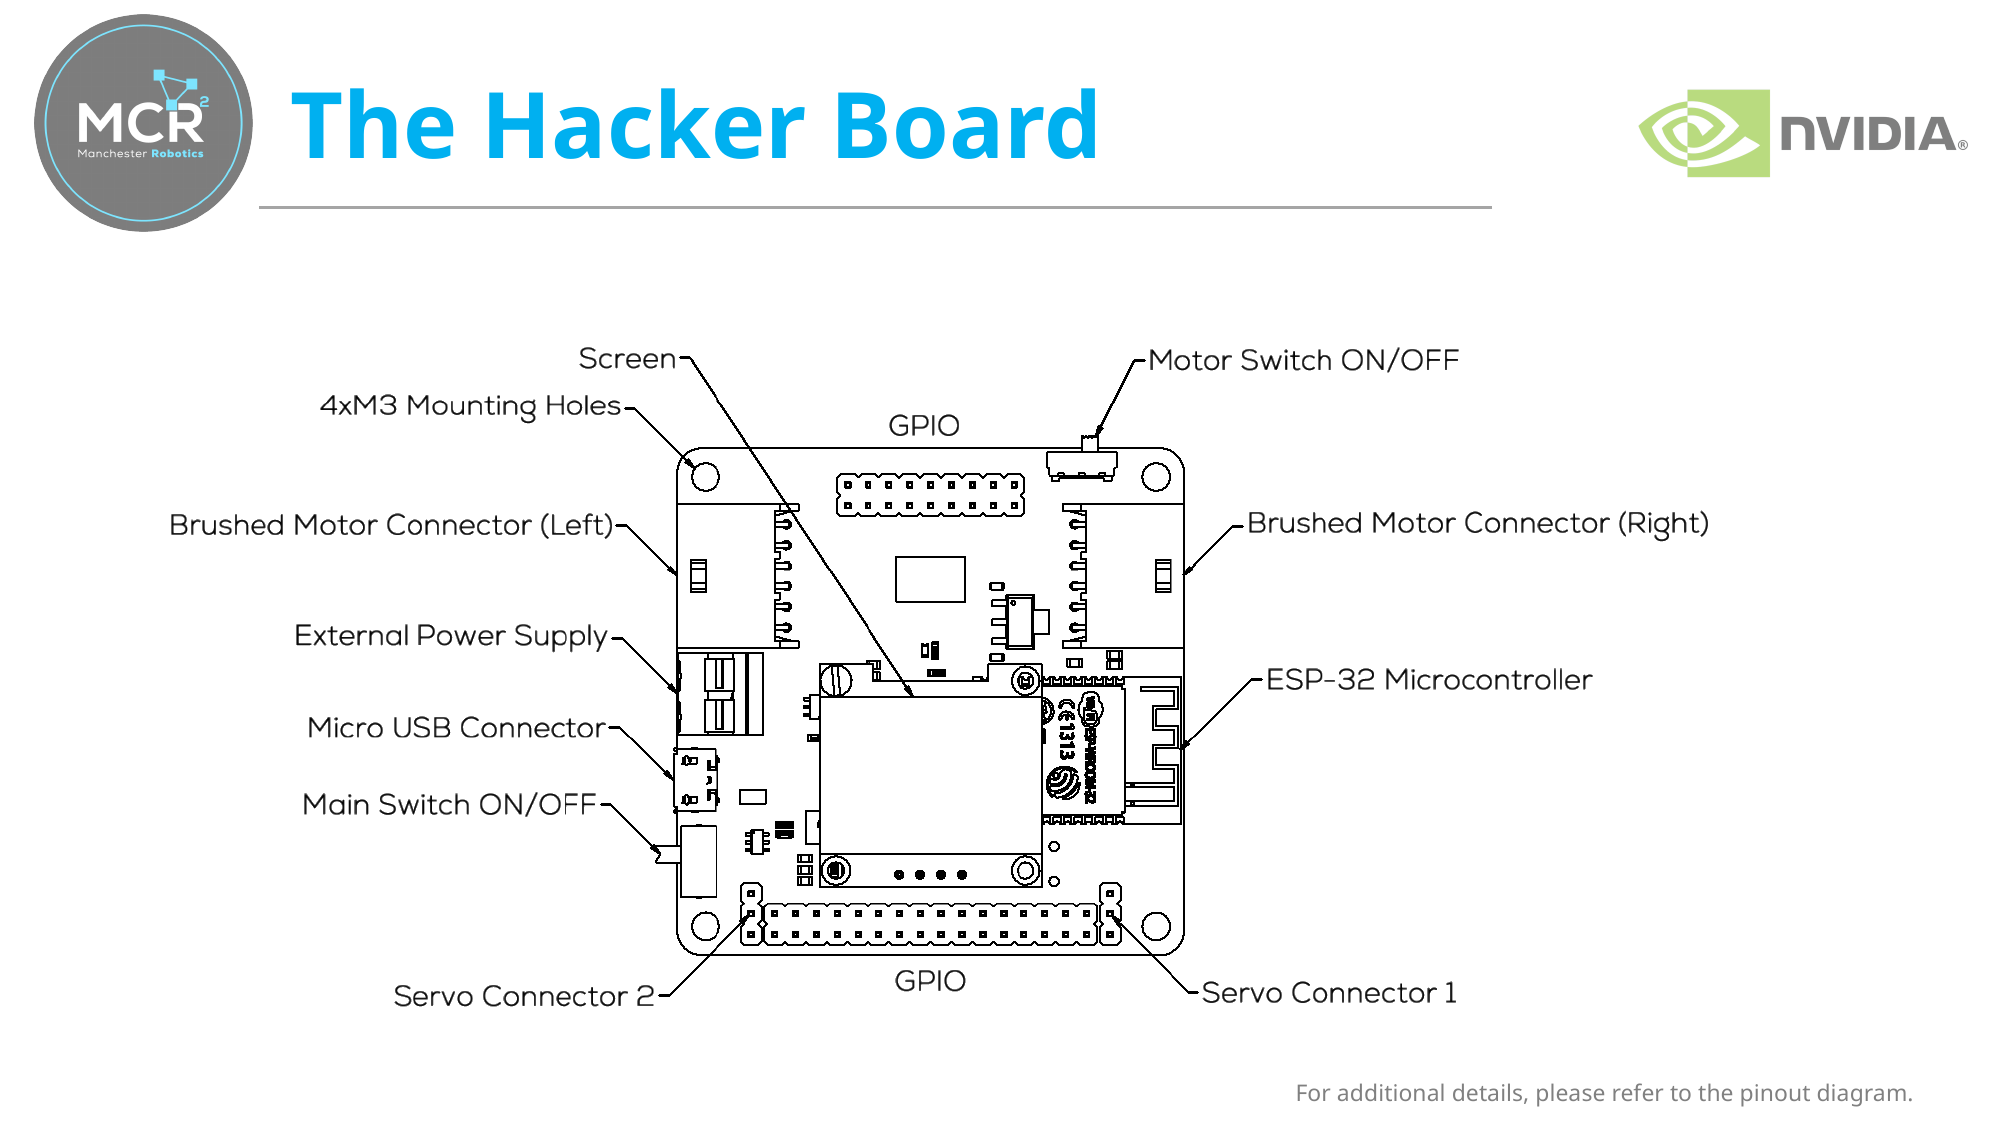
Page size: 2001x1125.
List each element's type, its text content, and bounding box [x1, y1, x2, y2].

picture [111, 237, 1777, 1072]
text_box For additional details, please refer to the pinout diagram. [1280, 1071, 1943, 1114]
title The Hacker Board [275, 19, 1615, 237]
